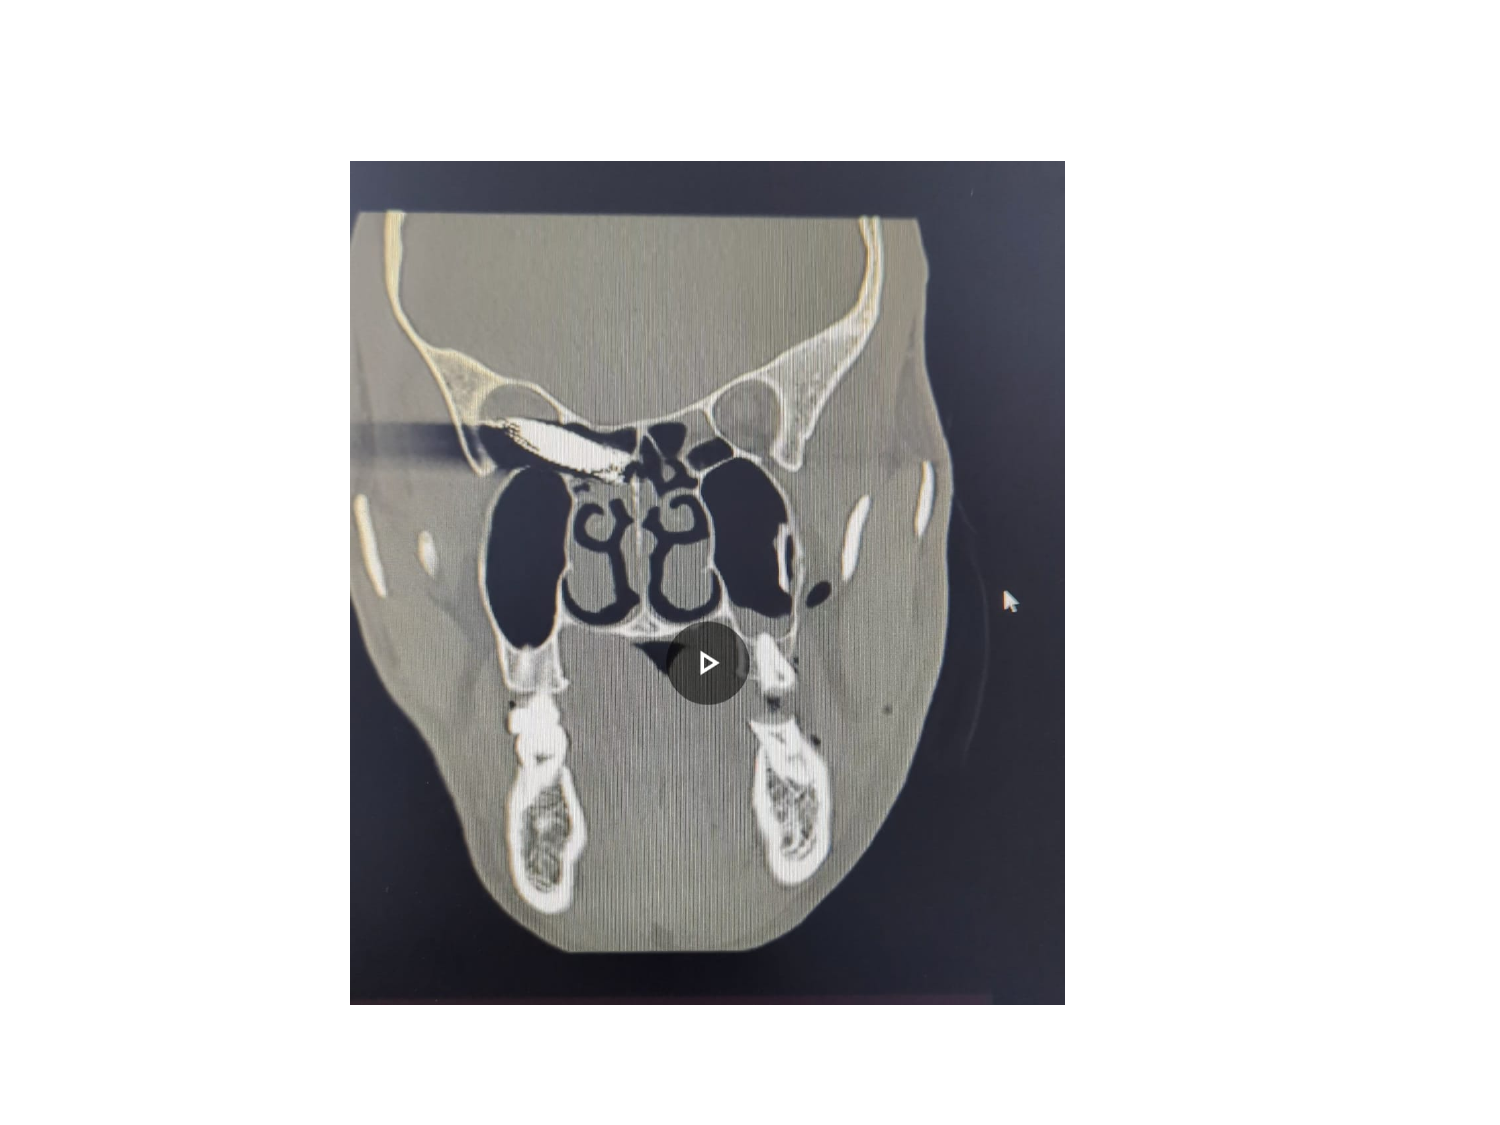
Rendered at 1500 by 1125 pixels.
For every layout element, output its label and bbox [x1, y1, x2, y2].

list [349, 161, 1065, 1006]
